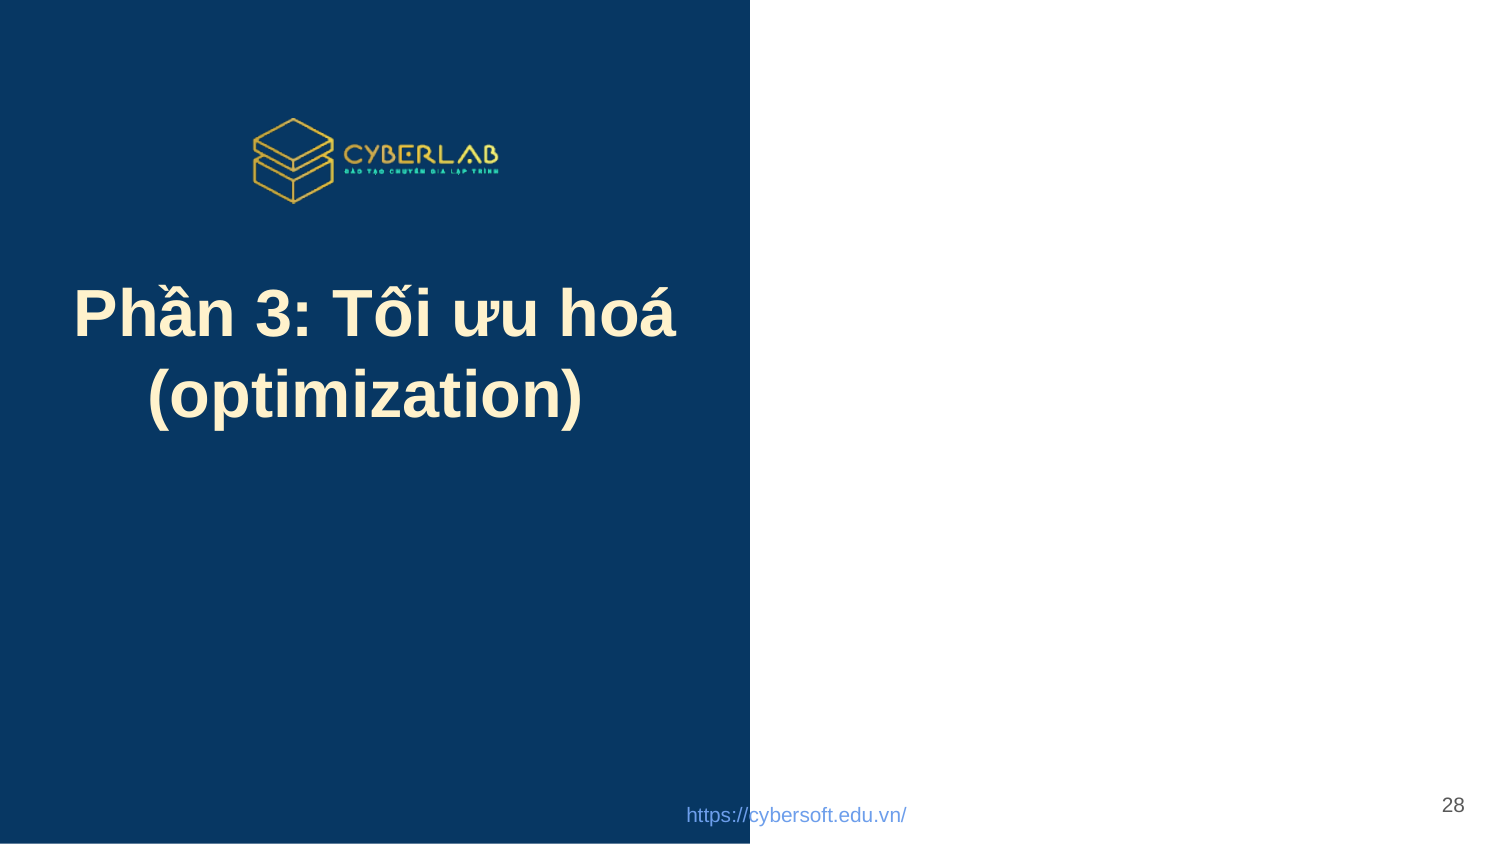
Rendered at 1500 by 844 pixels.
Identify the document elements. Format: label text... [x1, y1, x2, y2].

picture [239, 118, 511, 202]
title Phần 3: Tối ưu hoá (optimization) [43, 202, 708, 446]
slide_number 28 [1389, 782, 1480, 830]
